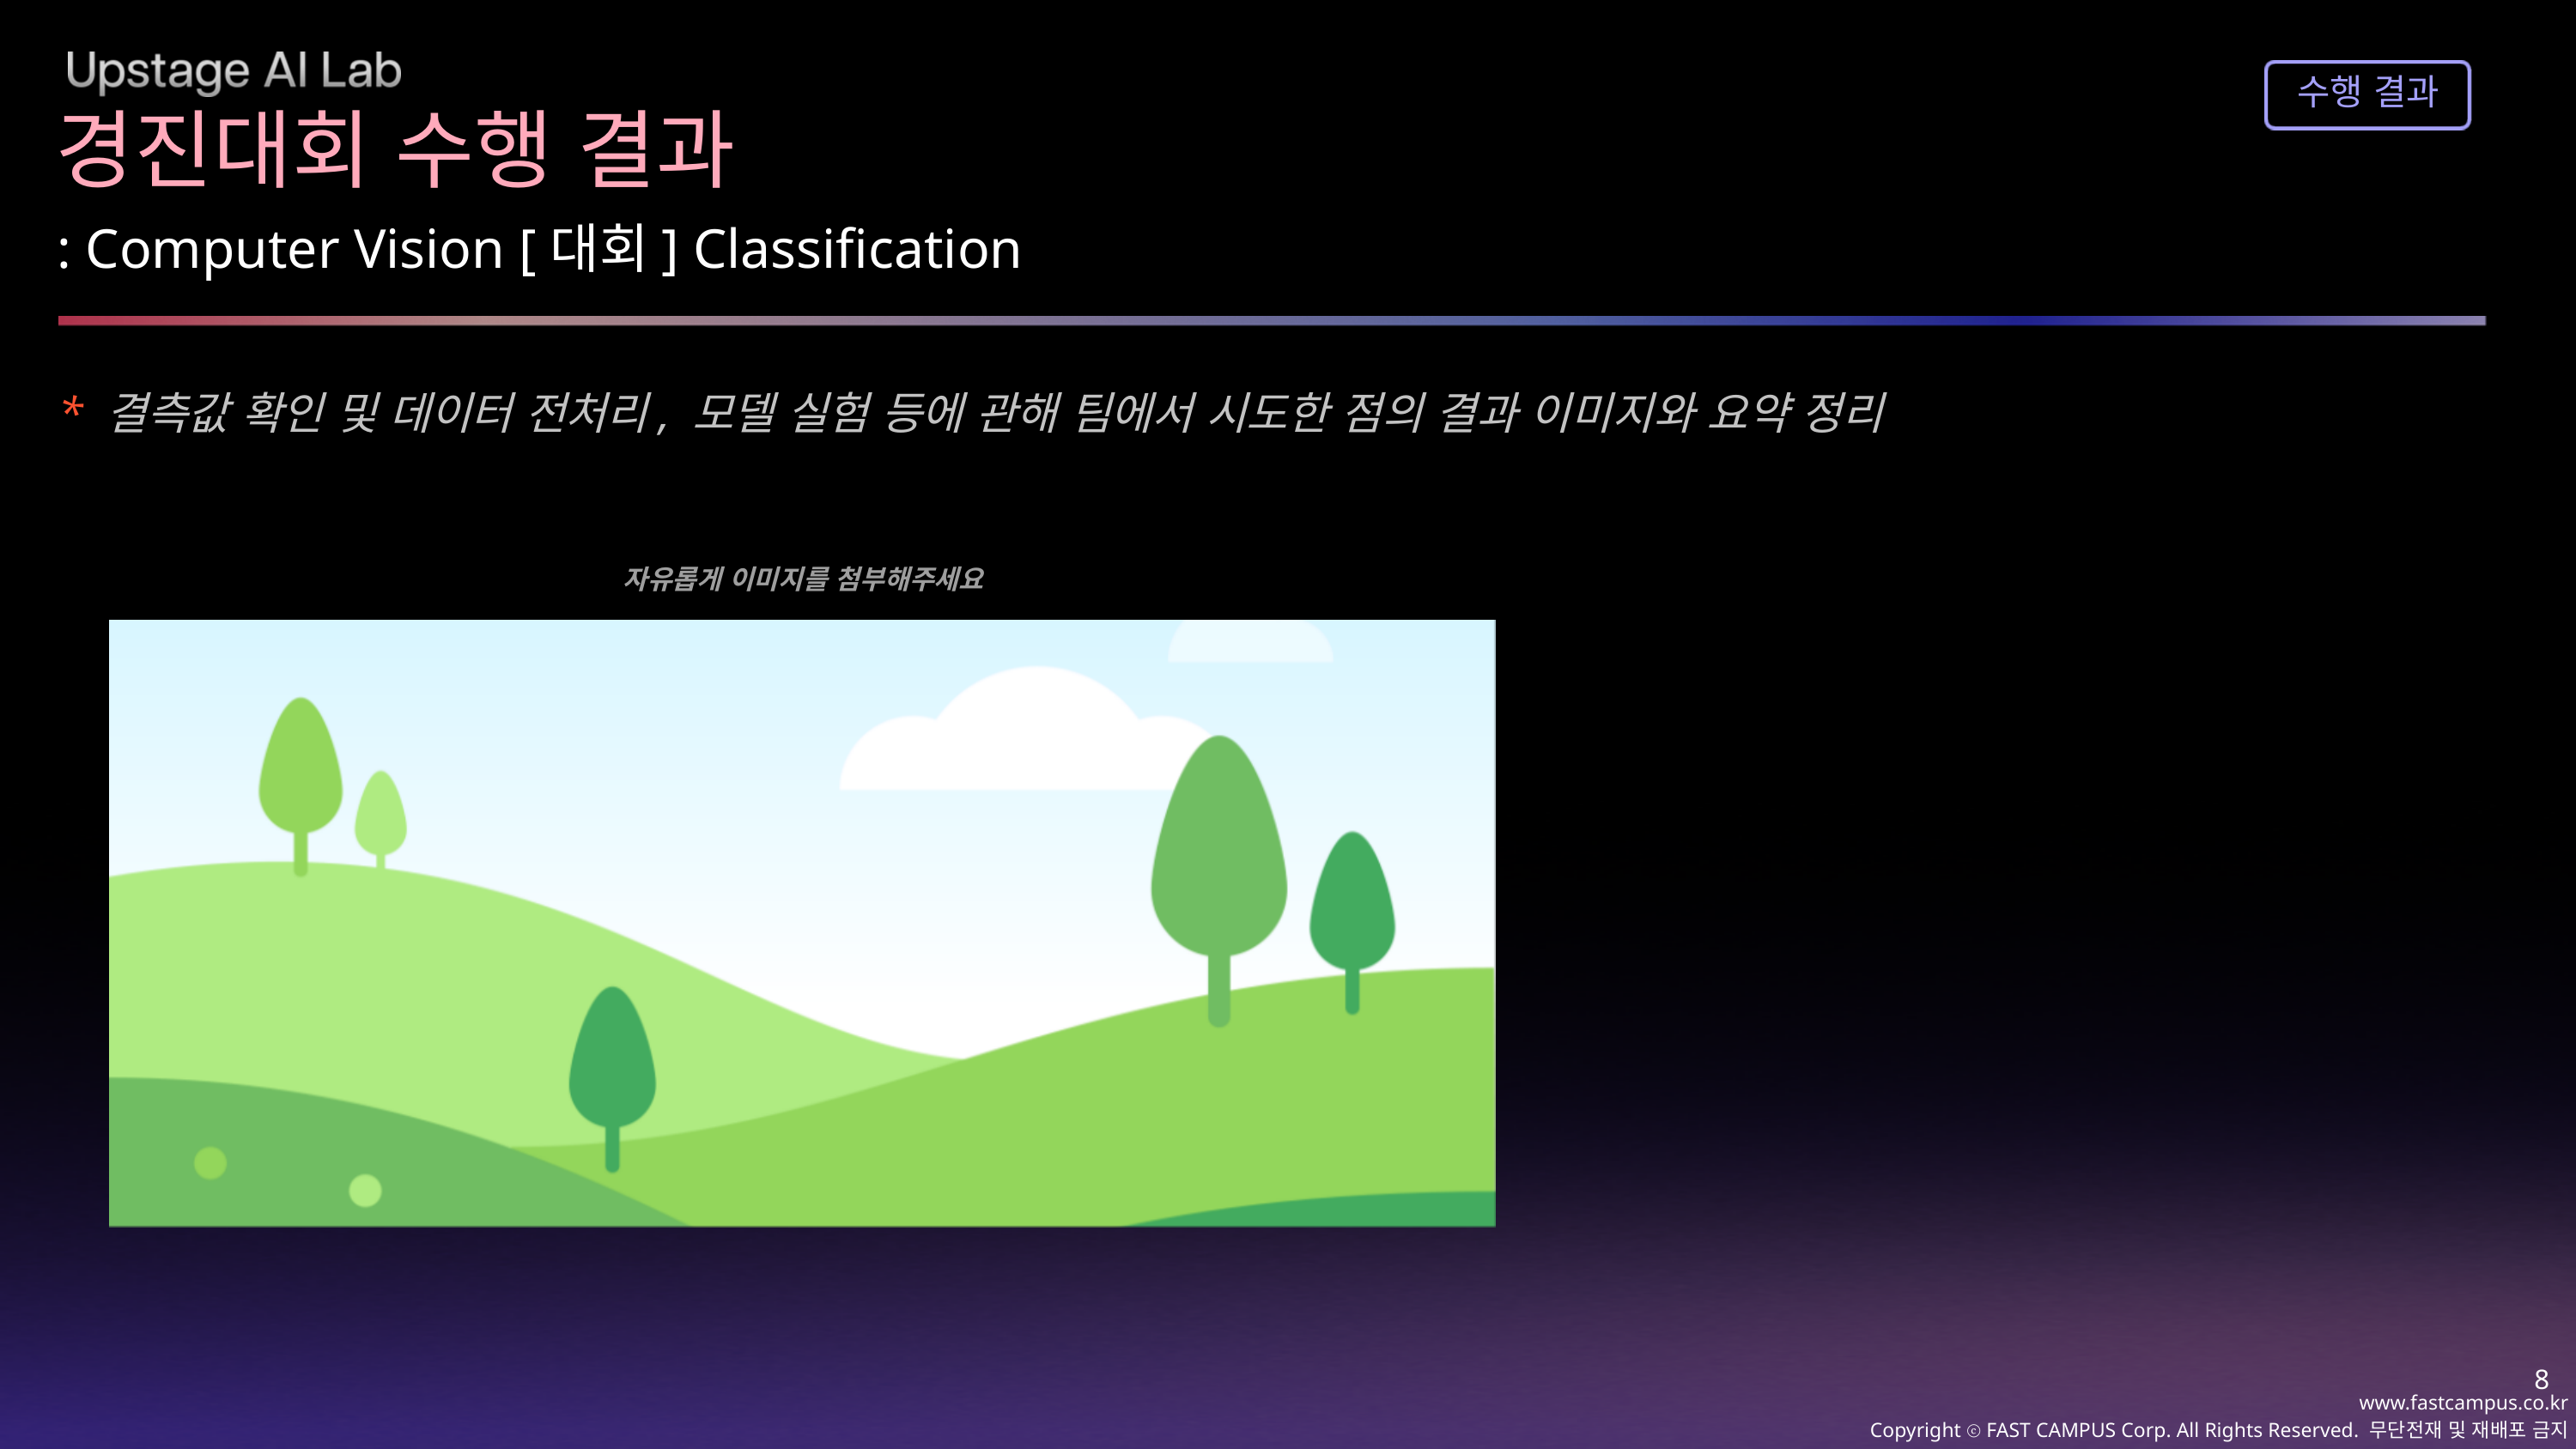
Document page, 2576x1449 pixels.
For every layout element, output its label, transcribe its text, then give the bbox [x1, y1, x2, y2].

text_box 경진대회 수행 결과 [55, 91, 945, 211]
text_box 자유롭게 이미지를 첨부해주세요 [106, 554, 1499, 592]
text_box * 결측값 확인 및 데이터 전처리, 모델 실험 등에 관해 팀에서 시도한 점의 결과 이미지와 요약 정리 [58, 382, 2506, 446]
picture [0, 620, 2576, 1449]
picture [2264, 60, 2473, 131]
text_box : Computer Vision [대회] Classification [57, 212, 1489, 287]
picture [67, 52, 401, 97]
picture [58, 316, 2487, 326]
